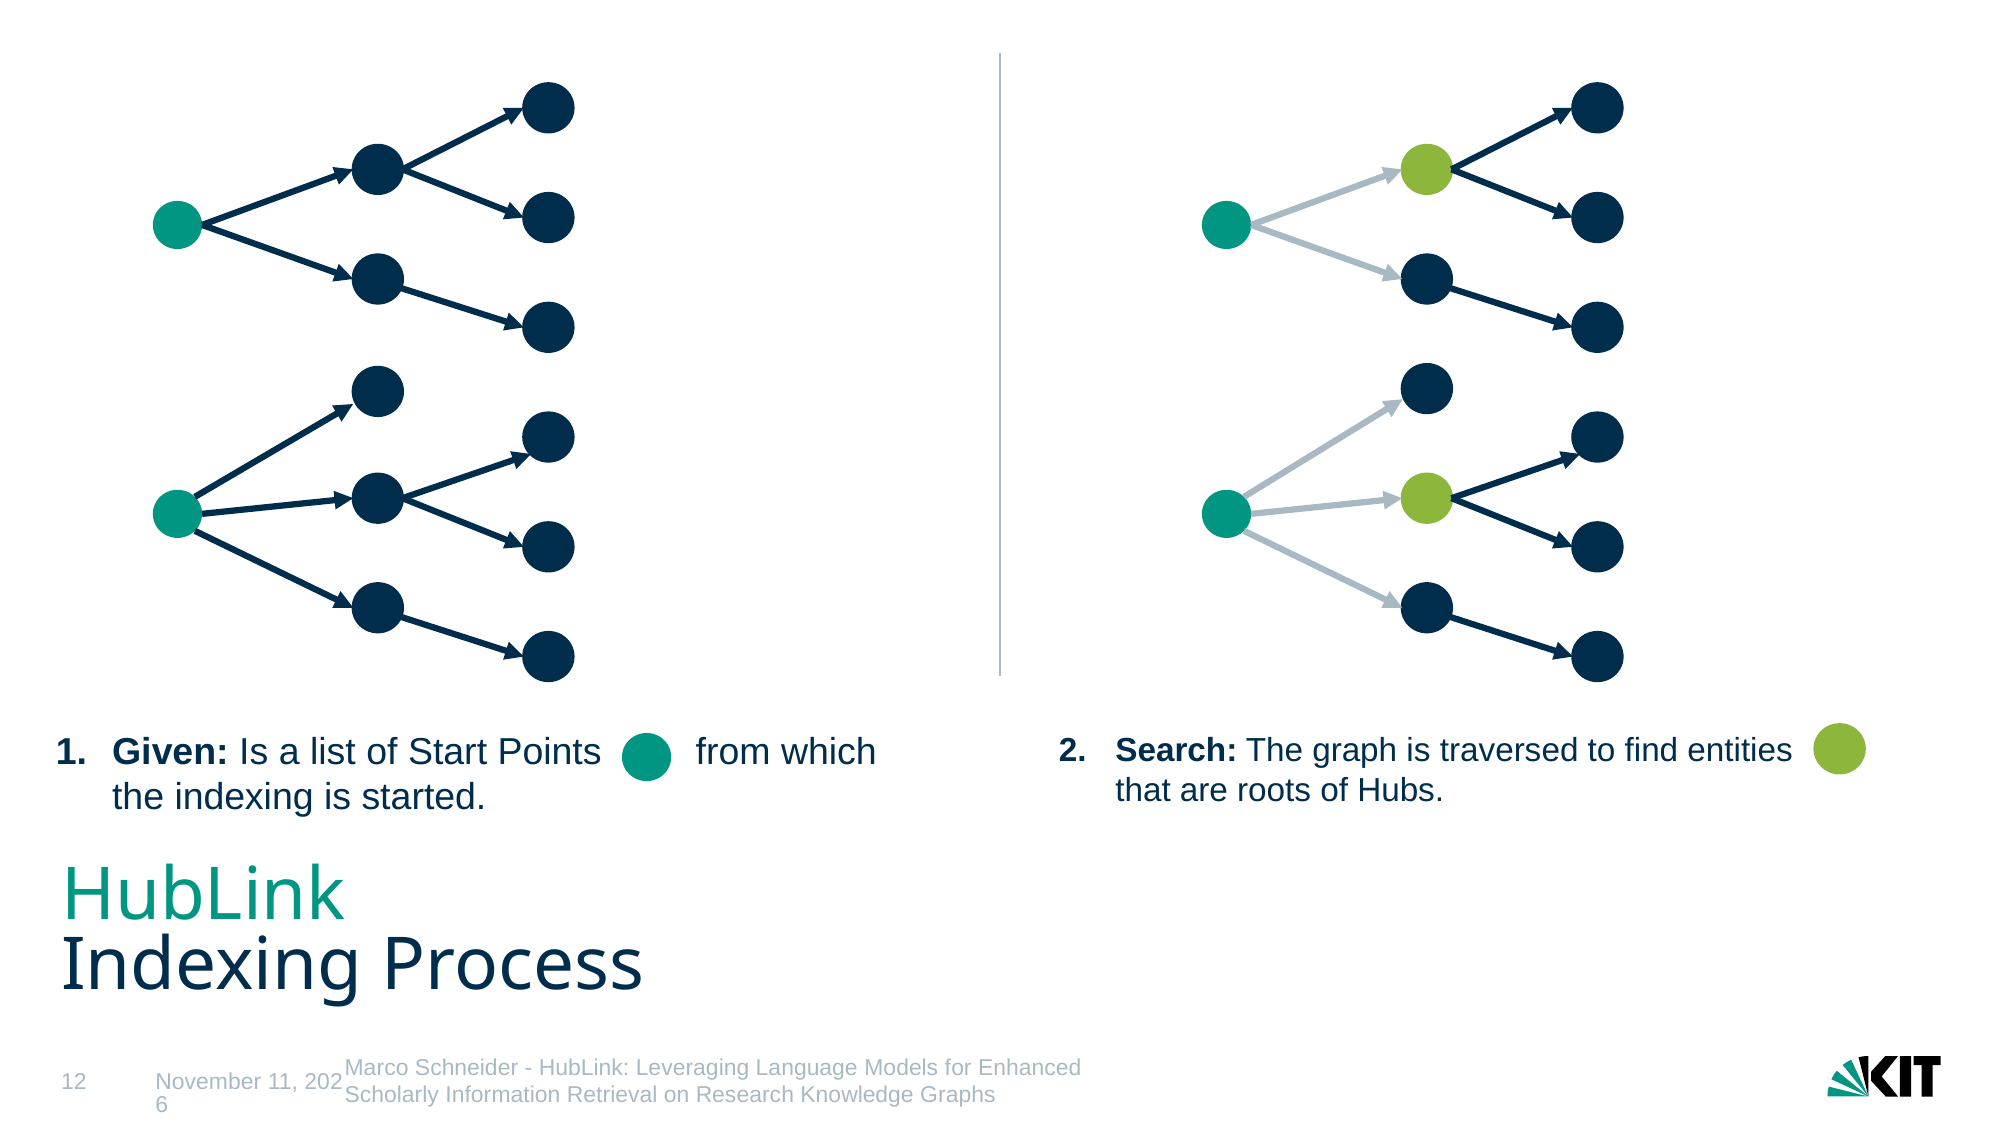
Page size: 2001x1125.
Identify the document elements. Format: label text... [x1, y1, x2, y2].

text_box [351, 143, 401, 196]
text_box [1250, 168, 1403, 224]
text_box [1571, 82, 1624, 134]
text_box [1571, 411, 1624, 463]
text_box [351, 582, 404, 633]
text_box [1571, 630, 1624, 683]
slide_number 12 [60, 1029, 156, 1125]
title HubLink Indexing Process [60, 863, 983, 1029]
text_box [372, 607, 525, 657]
text_box [522, 82, 575, 134]
text_box [151, 488, 204, 540]
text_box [1450, 453, 1581, 499]
text_box [1400, 362, 1454, 415]
text_box [1200, 199, 1250, 251]
text_box [151, 199, 201, 251]
text_box [1400, 253, 1454, 304]
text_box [201, 168, 354, 224]
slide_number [156, 1029, 344, 1125]
text_box [522, 301, 575, 353]
text_box Given: Is a list of Start Points from which the indexing is started. [40, 719, 894, 825]
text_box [1451, 170, 1574, 219]
text_box [1403, 472, 1451, 524]
text_box [351, 365, 405, 418]
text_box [194, 403, 354, 498]
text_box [1451, 107, 1574, 170]
text_box [1813, 723, 1866, 775]
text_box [401, 497, 525, 548]
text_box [1243, 398, 1404, 498]
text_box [201, 224, 354, 280]
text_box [1451, 497, 1574, 548]
text_box [1571, 301, 1624, 353]
text_box [351, 253, 404, 304]
text_box [522, 191, 575, 244]
text_box [522, 630, 575, 683]
text_box [1400, 582, 1454, 633]
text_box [1243, 530, 1403, 609]
text_box [522, 411, 575, 463]
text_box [401, 453, 532, 499]
footer Marco Schneider - HubLink: Leveraging Language Models for Enhanced Scholarly Information Retrieval on Research Knowledge Graphs [344, 1029, 1095, 1125]
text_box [1250, 497, 1403, 515]
text_box [1200, 488, 1253, 540]
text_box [1421, 607, 1574, 657]
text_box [194, 530, 354, 609]
text_box [620, 731, 673, 783]
text_box [1571, 191, 1624, 244]
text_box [201, 497, 354, 515]
text_box [1571, 521, 1624, 573]
text_box [522, 521, 575, 573]
text_box [354, 472, 401, 524]
text_box [1400, 143, 1451, 196]
list Search: The graph is traversed to find entities that are roots of Hubs. [1059, 727, 1898, 894]
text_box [1421, 278, 1574, 328]
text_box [401, 170, 525, 219]
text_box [372, 278, 525, 328]
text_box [401, 107, 525, 170]
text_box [1250, 224, 1403, 280]
